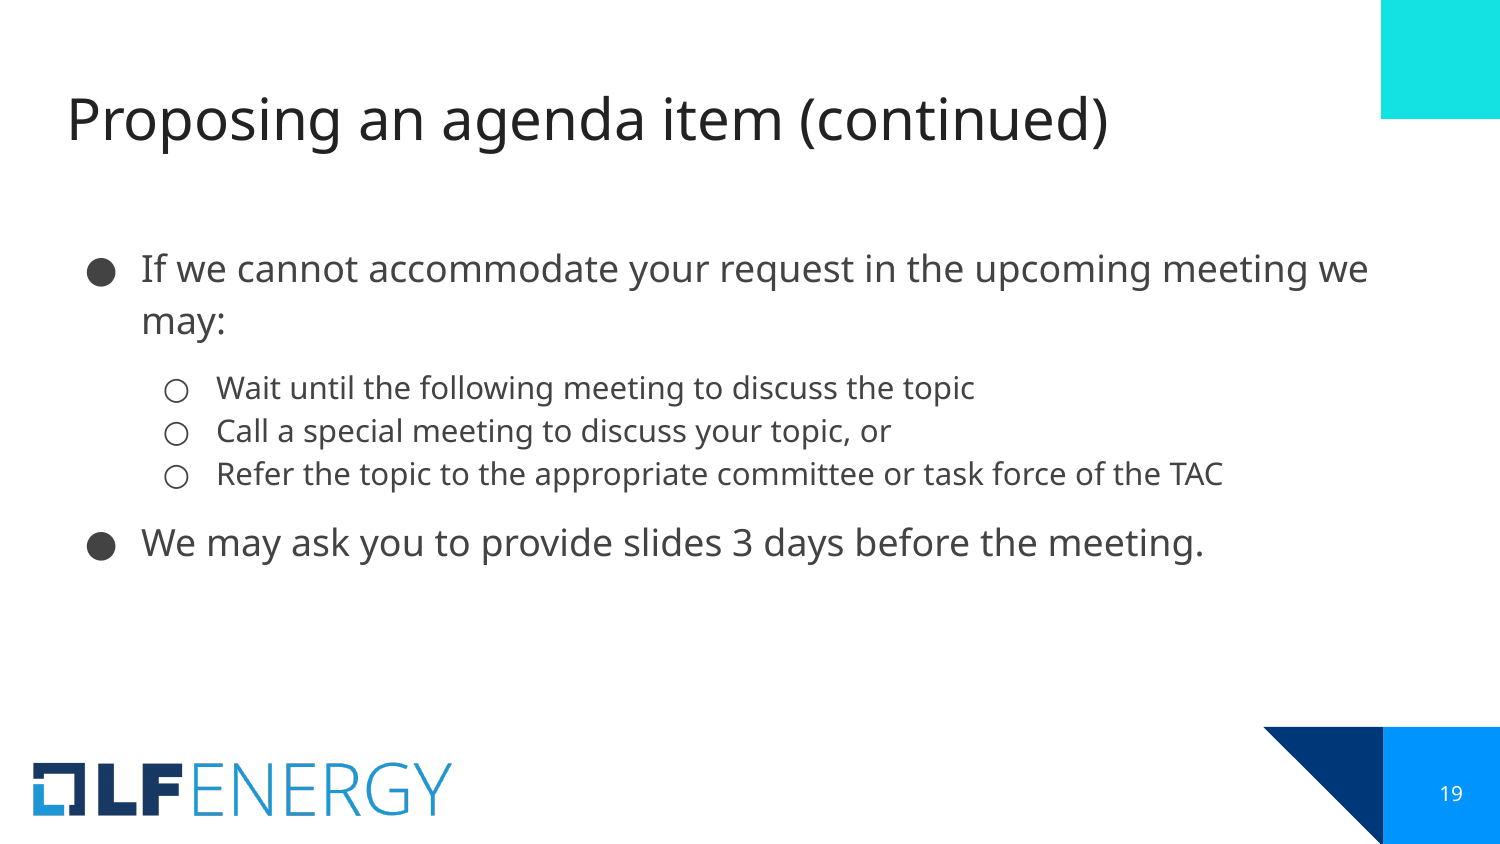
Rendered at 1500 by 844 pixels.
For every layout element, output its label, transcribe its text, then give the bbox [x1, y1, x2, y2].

slide_number ‹#› [1387, 762, 1478, 828]
title Proposing an agenda item (continued) [51, 67, 1449, 167]
list If we cannot accommodate your request in the upcoming meeting we may: Wait until the following meeting to discuss the topic Call a special meeting to discuss your topic, or Refer the topic to the appropriate committee or task force of the TAC We may ask you to provide slides 3 days before the meeting. [51, 223, 1449, 621]
picture [31, 756, 454, 822]
